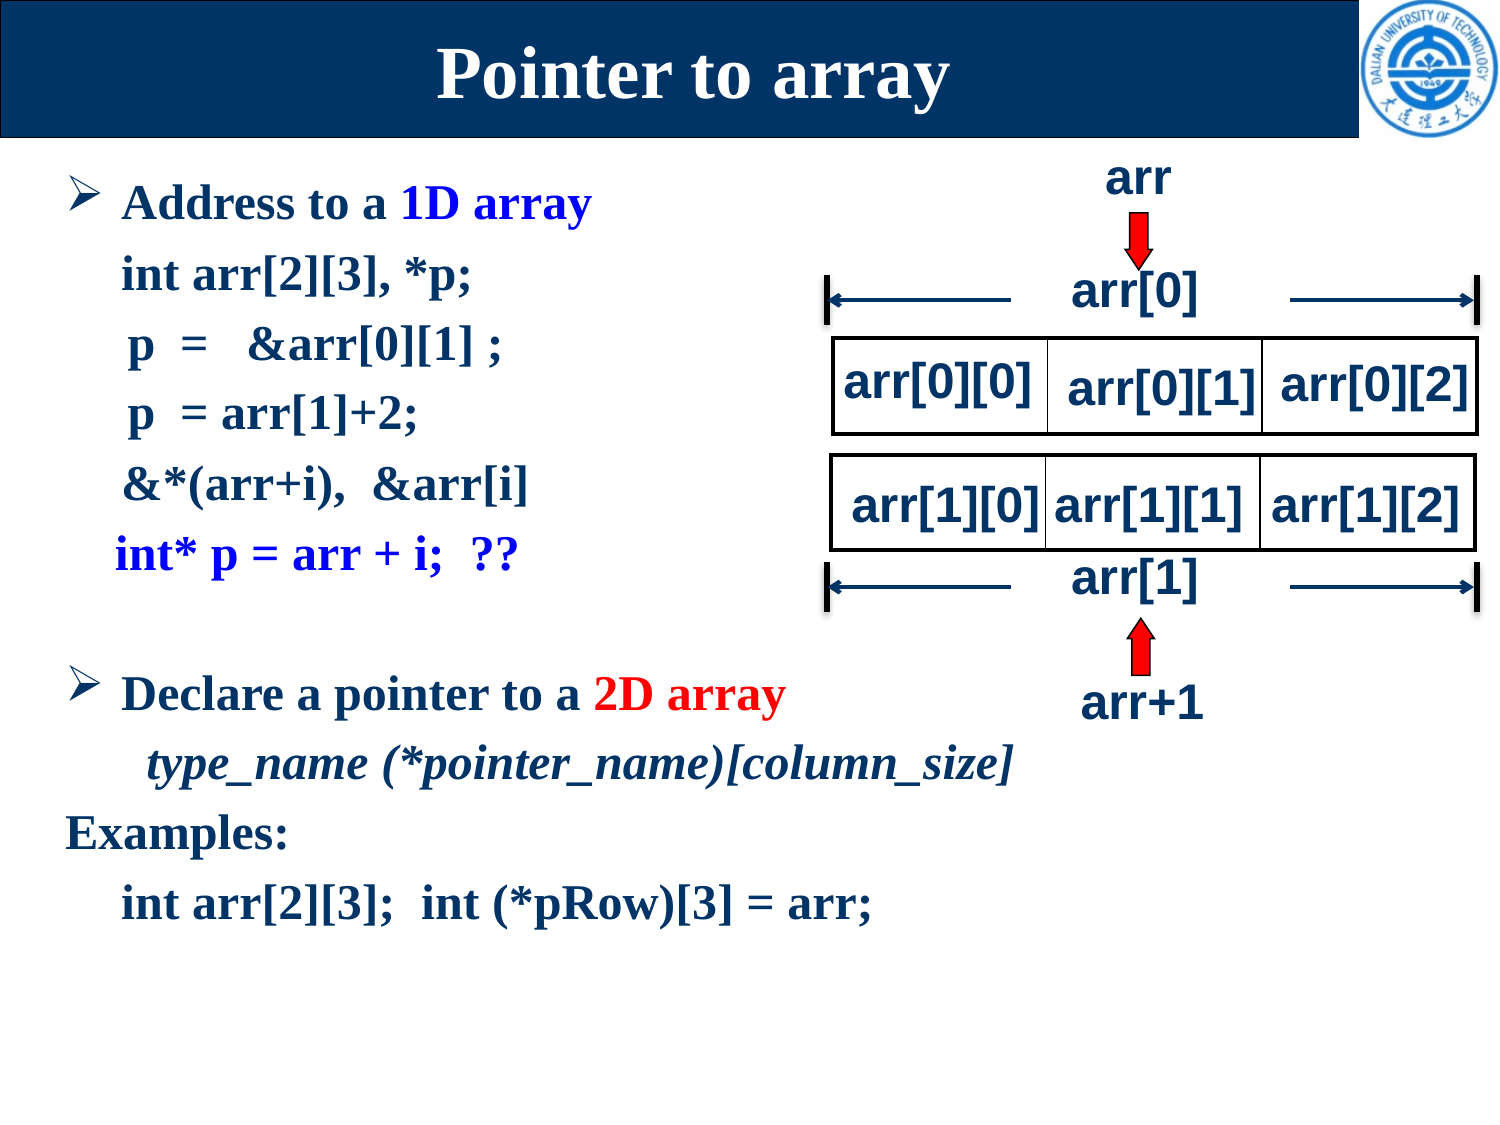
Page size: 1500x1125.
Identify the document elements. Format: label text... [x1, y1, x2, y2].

picture [1359, 0, 1500, 138]
table_header [835, 416, 1047, 432]
text_box arr[1][0] arr[1][1] arr[1][2] [836, 464, 1476, 540]
text_box arr [1090, 137, 1187, 212]
table_header [1261, 540, 1473, 548]
table_header [833, 457, 1045, 548]
list Address to a 1D array int arr[2][3], *p; p = &arr[0][1] ; p = arr[1]+2; &*(arr+i), &arr[i] int* p = arr + i; ?? Declare a pointer to a 2D array type_name (*pointer_name)[column_size] Examples: int arr[2][3]; int (*pRow)[3] = arr; [50, 162, 1463, 750]
table_header [1214, 540, 1259, 548]
table_header [1263, 419, 1475, 432]
text_box [1127, 618, 1155, 662]
table_header [1261, 457, 1473, 464]
table_header [1046, 540, 1056, 548]
text_box arr+1 [1065, 662, 1220, 737]
table_header [1048, 340, 1261, 432]
text_box arr[0][2] [1265, 343, 1485, 419]
table_header [1046, 457, 1259, 464]
text_box arr[0][0] [828, 340, 1048, 416]
title Pointer to array [37, 12, 1350, 125]
text_box arr[1] [1056, 536, 1214, 612]
text_box [1125, 212, 1153, 270]
text_box arr[0] [1056, 250, 1214, 325]
table_header [1263, 340, 1475, 347]
text_box arr[0][1] [1052, 347, 1272, 423]
